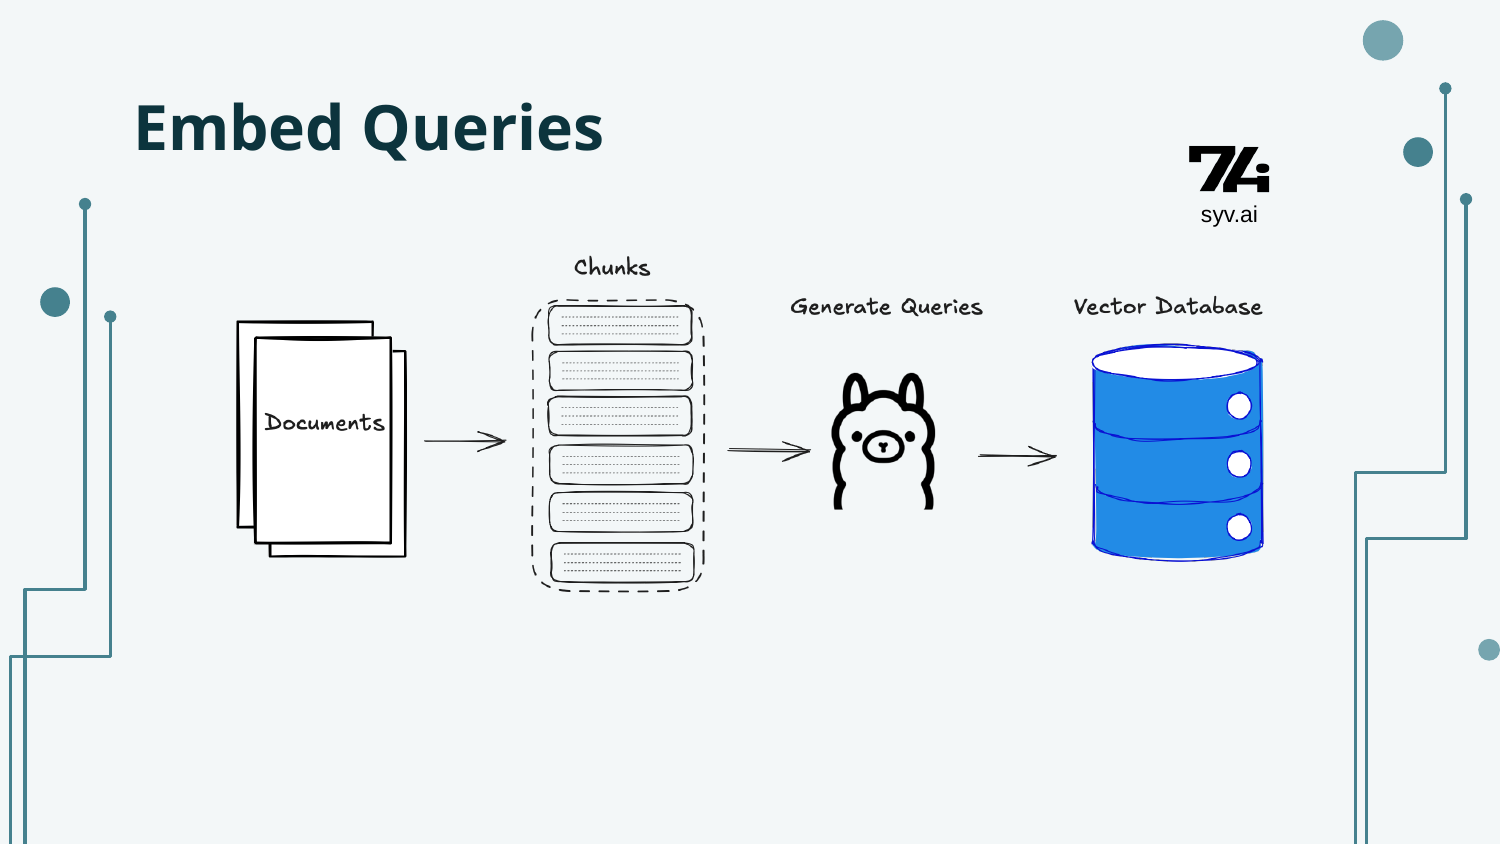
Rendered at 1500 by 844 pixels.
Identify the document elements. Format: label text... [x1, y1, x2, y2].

picture [225, 242, 1274, 602]
title Embed Queries [118, 72, 1382, 167]
picture [1184, 119, 1274, 210]
text_box syv.ai [1186, 217, 1273, 235]
